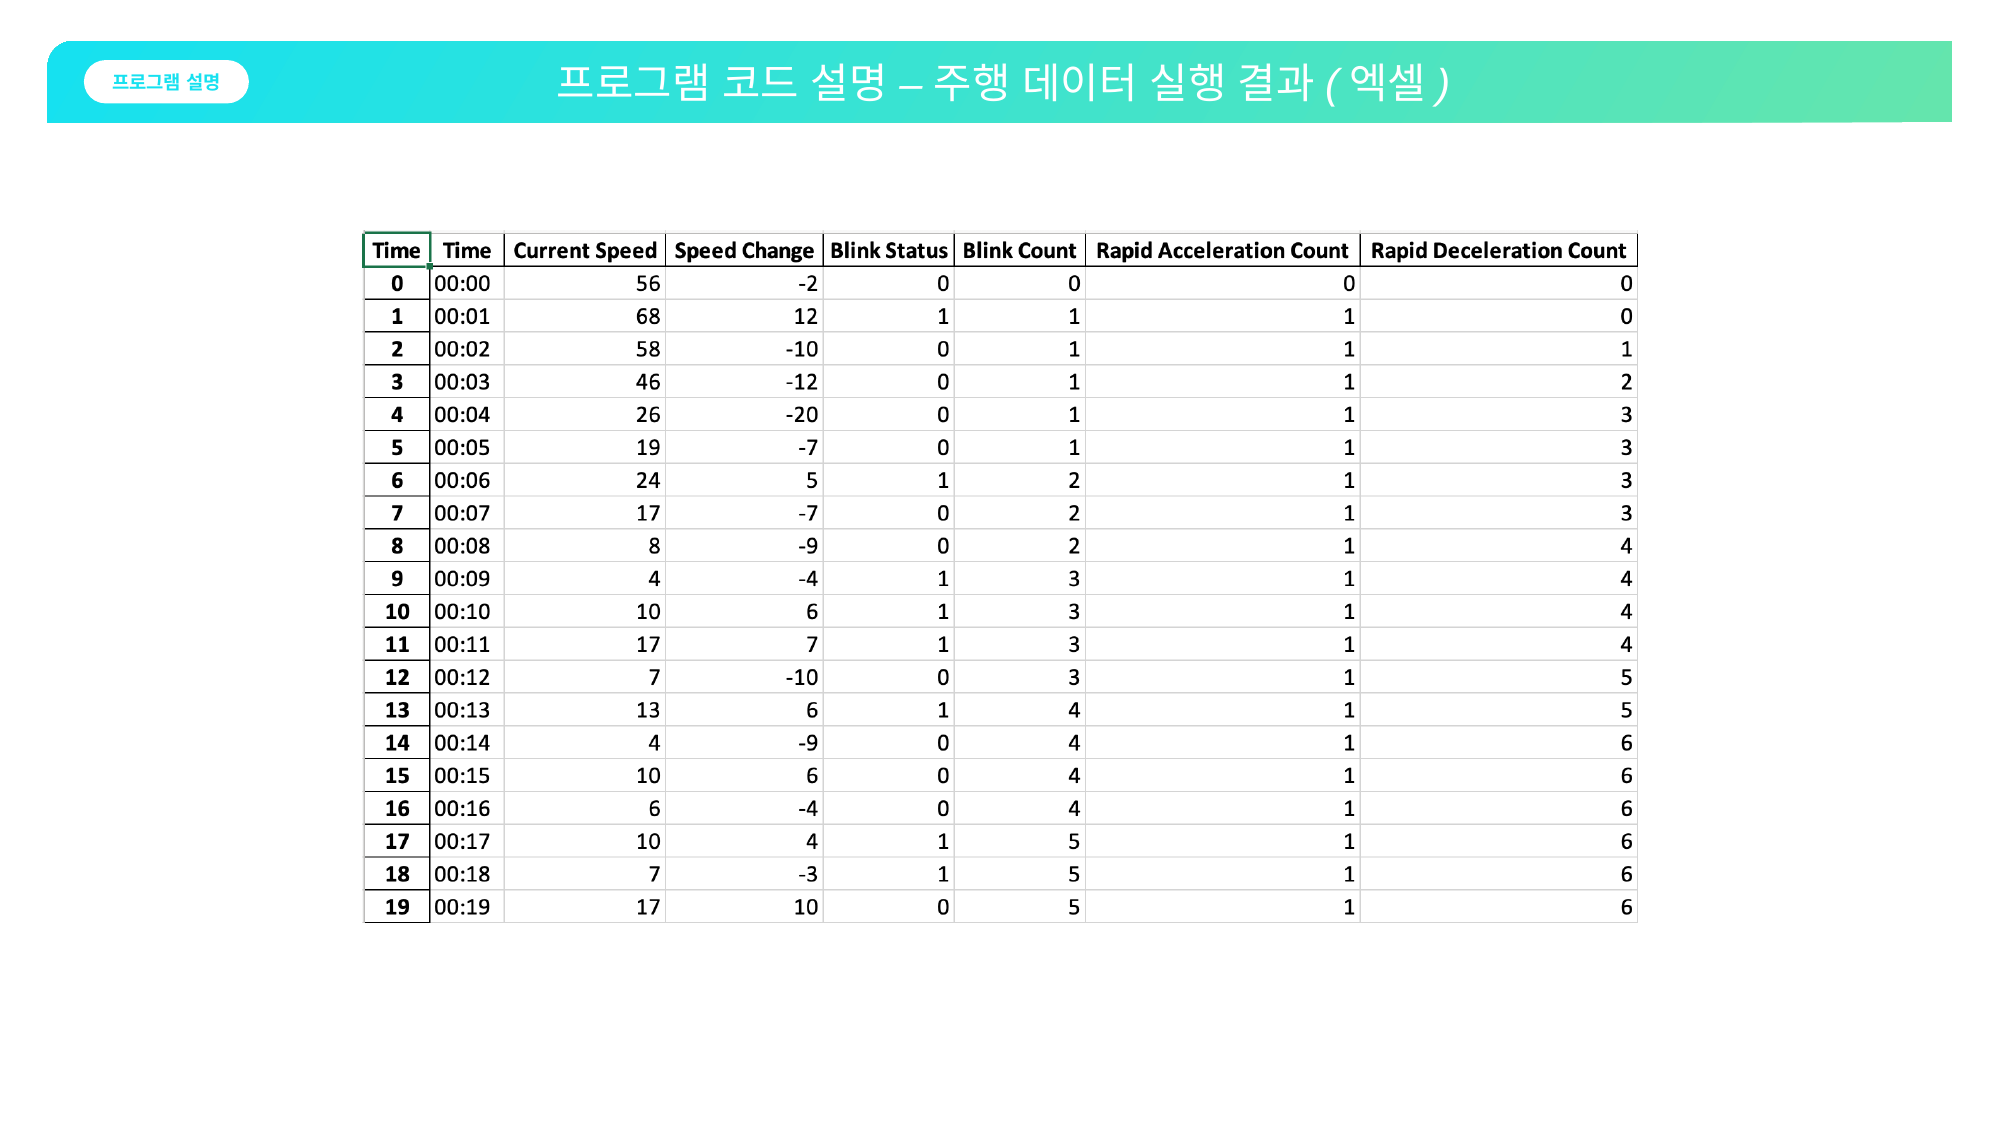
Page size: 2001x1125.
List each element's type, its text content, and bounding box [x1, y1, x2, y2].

text_box 프로그램 코드 설명 – 주행 데이터 실행 결과(엑셀) [47, 41, 1953, 123]
text_box 프로그램 설명 [83, 60, 249, 104]
picture [362, 230, 1638, 923]
